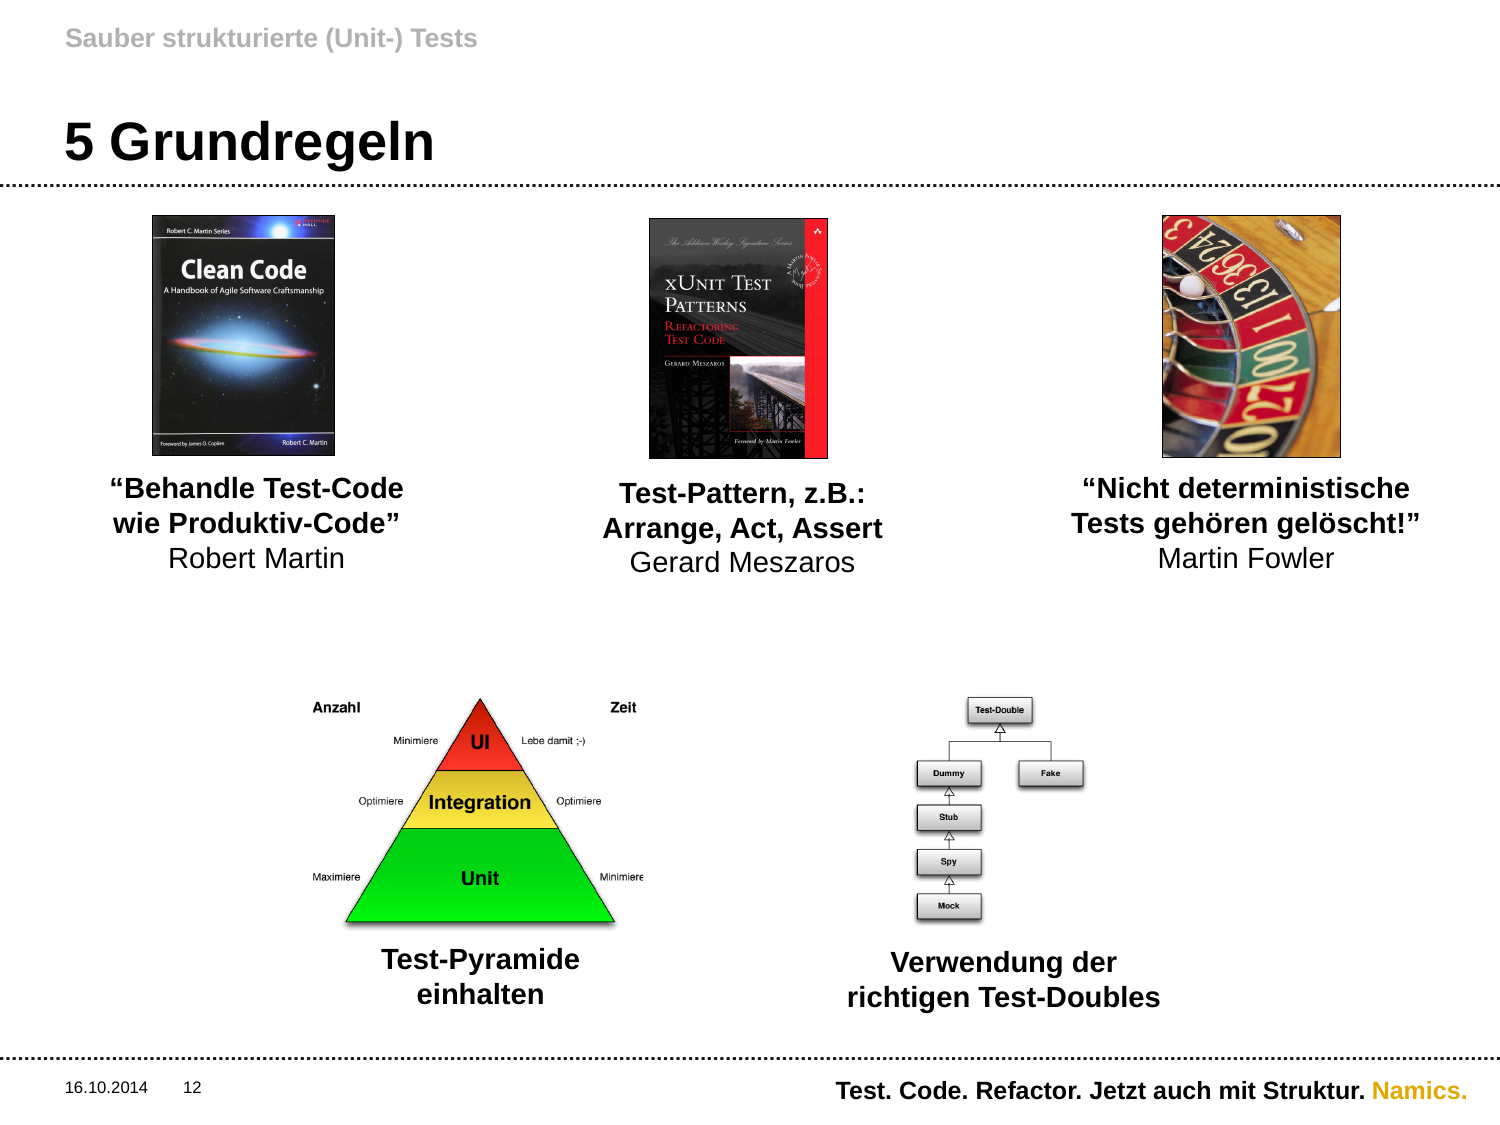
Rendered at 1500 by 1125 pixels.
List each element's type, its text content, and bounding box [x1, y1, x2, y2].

slide_number 12 [183, 1077, 302, 1113]
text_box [312, 692, 644, 1024]
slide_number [64, 1077, 183, 1113]
footer Test. Code. Refactor. Jetzt auch mit Struktur. [331, 1067, 1367, 1113]
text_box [587, 218, 892, 593]
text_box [832, 692, 1170, 1027]
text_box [94, 215, 414, 588]
list Sauber strukturierte (Unit-) Tests [64, 17, 1365, 54]
title 5 Grundregeln [64, 54, 1365, 172]
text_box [1056, 214, 1430, 588]
